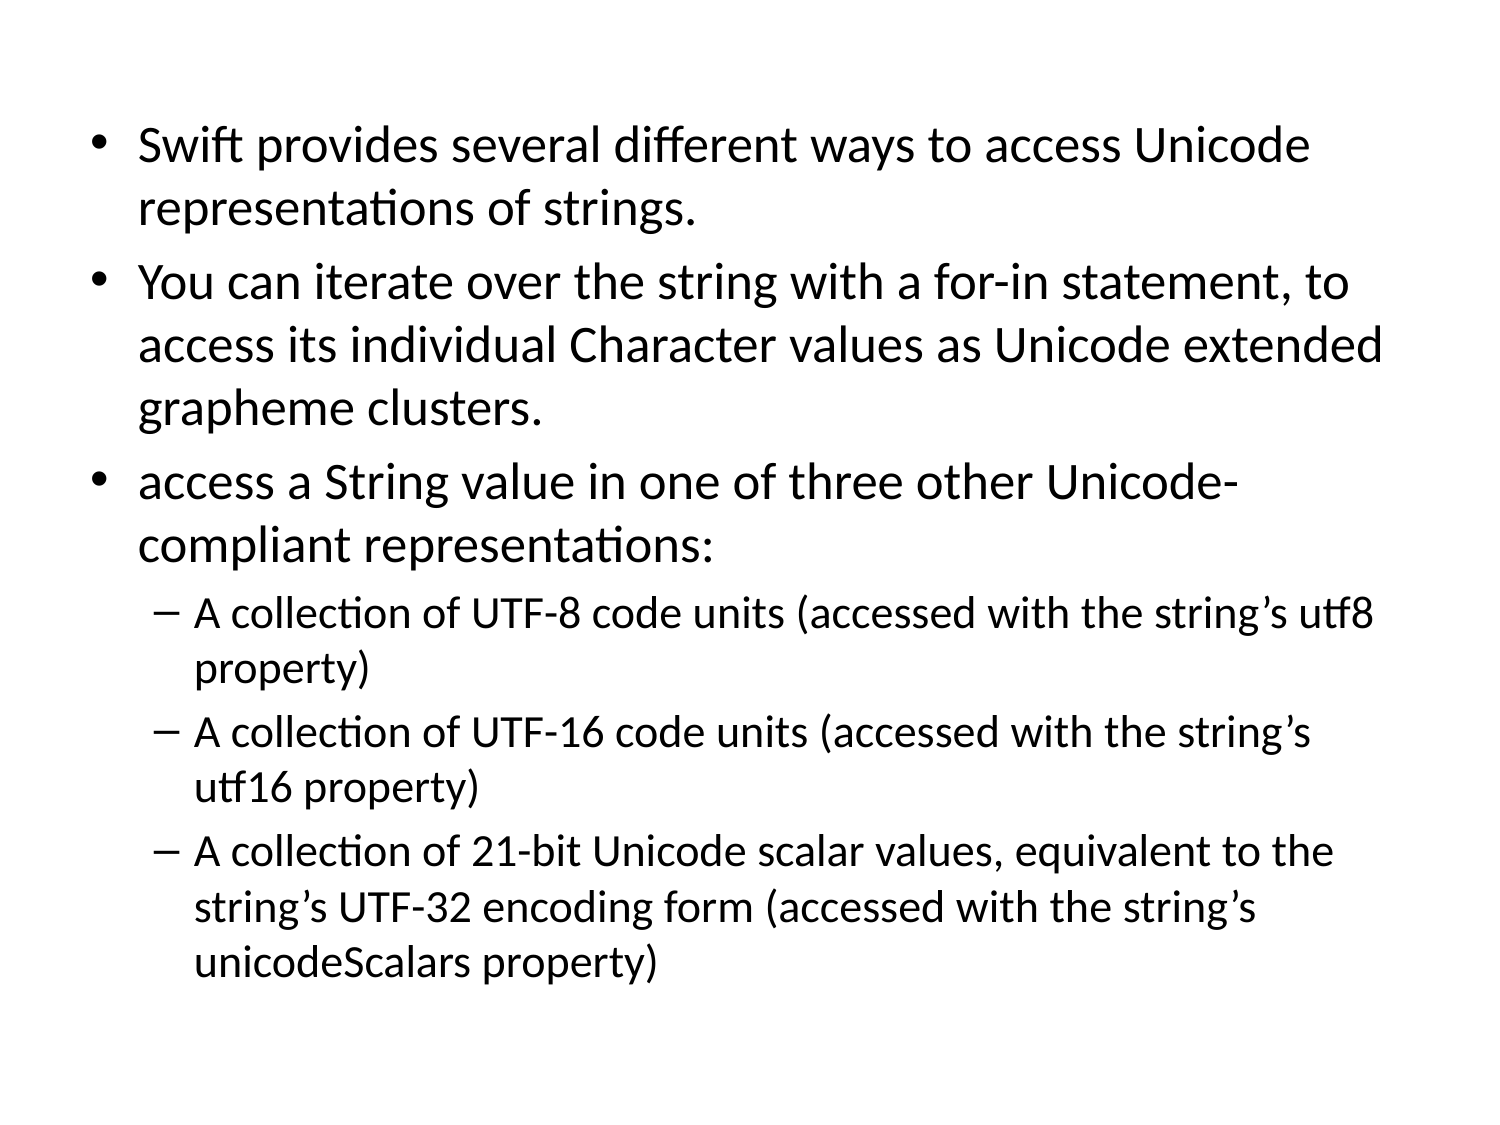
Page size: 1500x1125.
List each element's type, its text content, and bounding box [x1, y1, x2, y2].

list Swift provides several different ways to access Unicode representations of strings. You can iterate over the string with a for-in statement, to access its individual Character values as Unicode extended grapheme clusters. access a String value in one of three other Unicode-compliant representations: A collection of UTF-8 code units (accessed with the string’s utf8 property) A collection of UTF-16 code units (accessed with the string’s utf16 property) A collection of 21-bit Unicode scalar values, equivalent to the string’s UTF-32 encoding form (accessed with the string’s unicodeScalars property) [75, 102, 1425, 1005]
